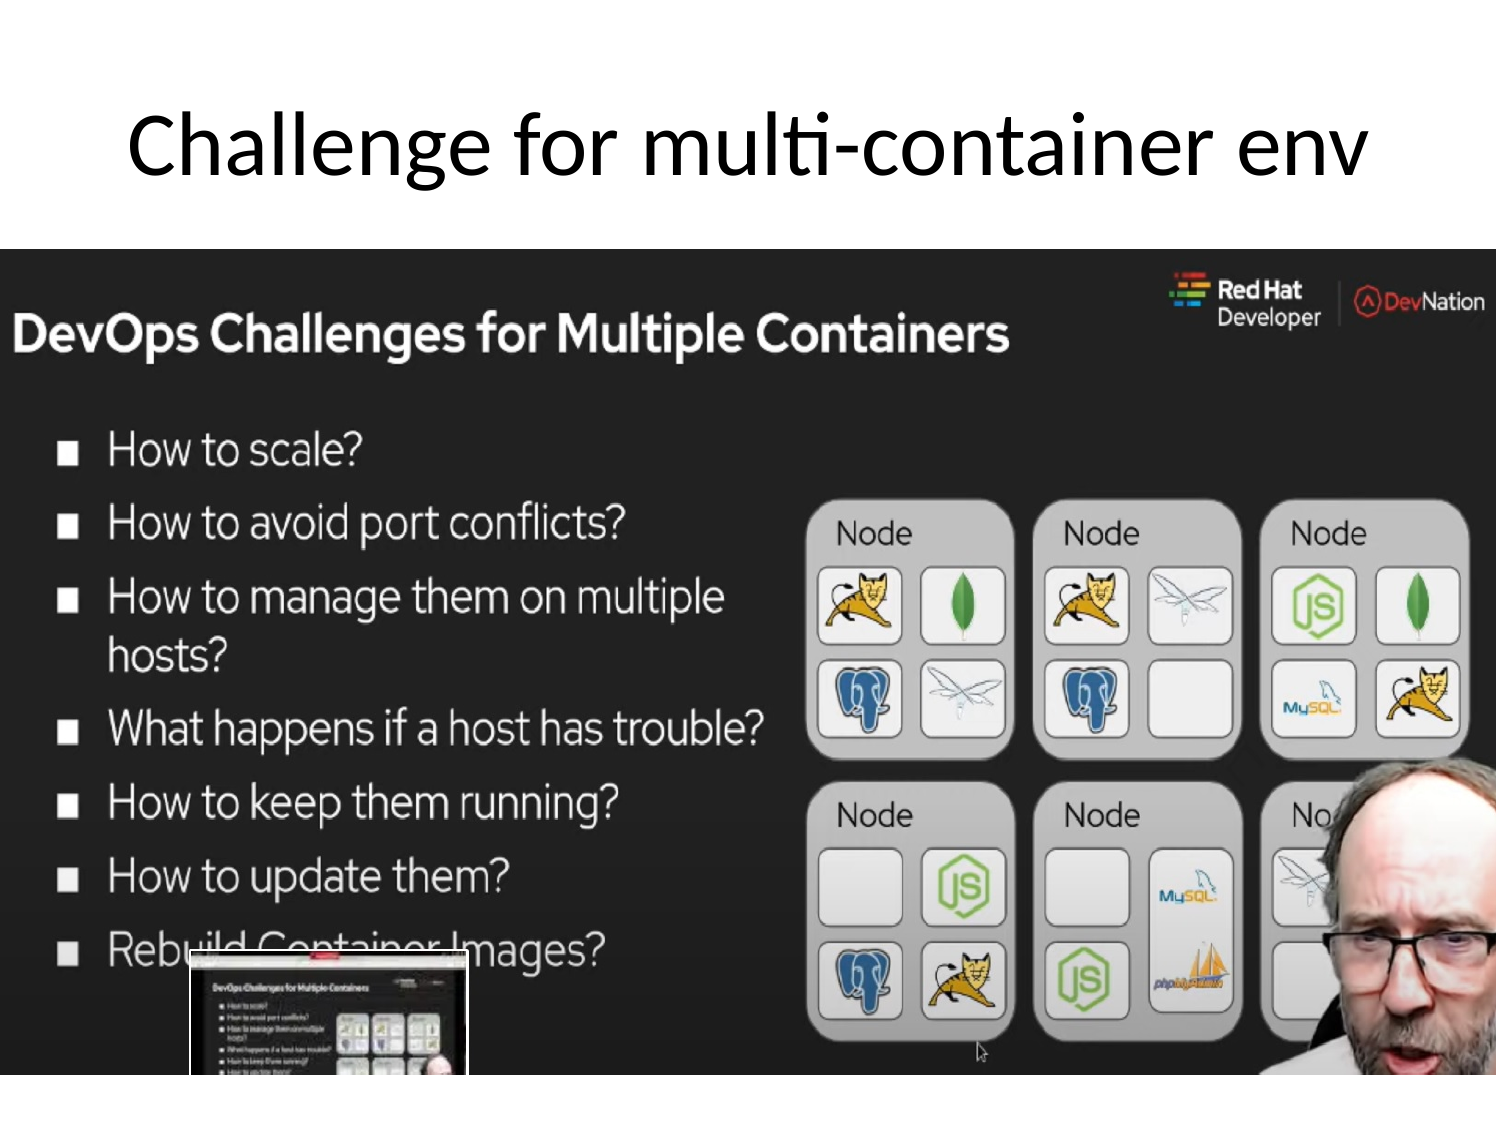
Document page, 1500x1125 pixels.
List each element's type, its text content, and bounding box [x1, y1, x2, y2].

title Challenge for multi-container env [75, 45, 1425, 233]
picture [0, 249, 1496, 1076]
